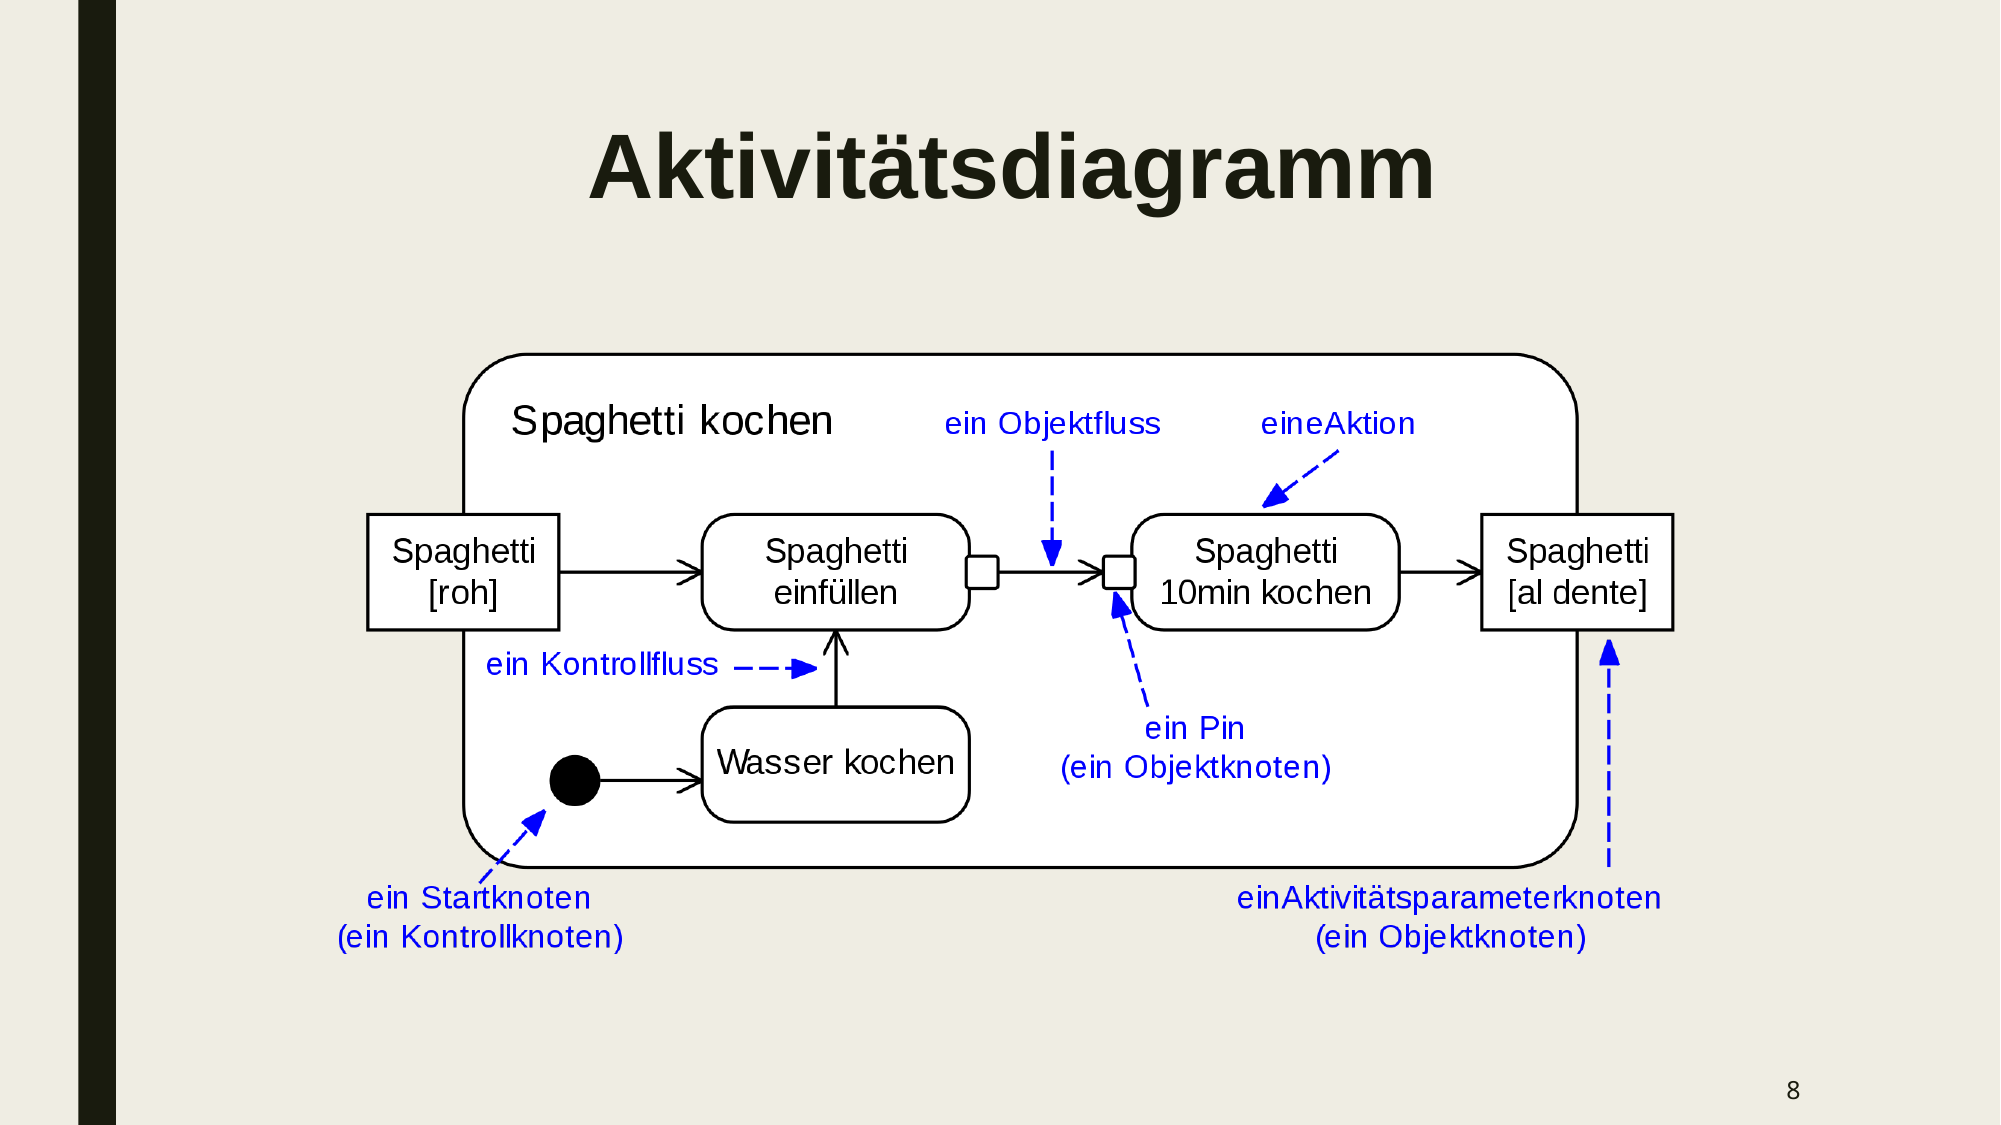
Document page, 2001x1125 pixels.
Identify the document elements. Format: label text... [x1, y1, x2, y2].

slide_number 8 [1553, 1058, 1816, 1125]
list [304, 322, 1736, 963]
title Aktivitätsdiagramm [225, 112, 1800, 357]
